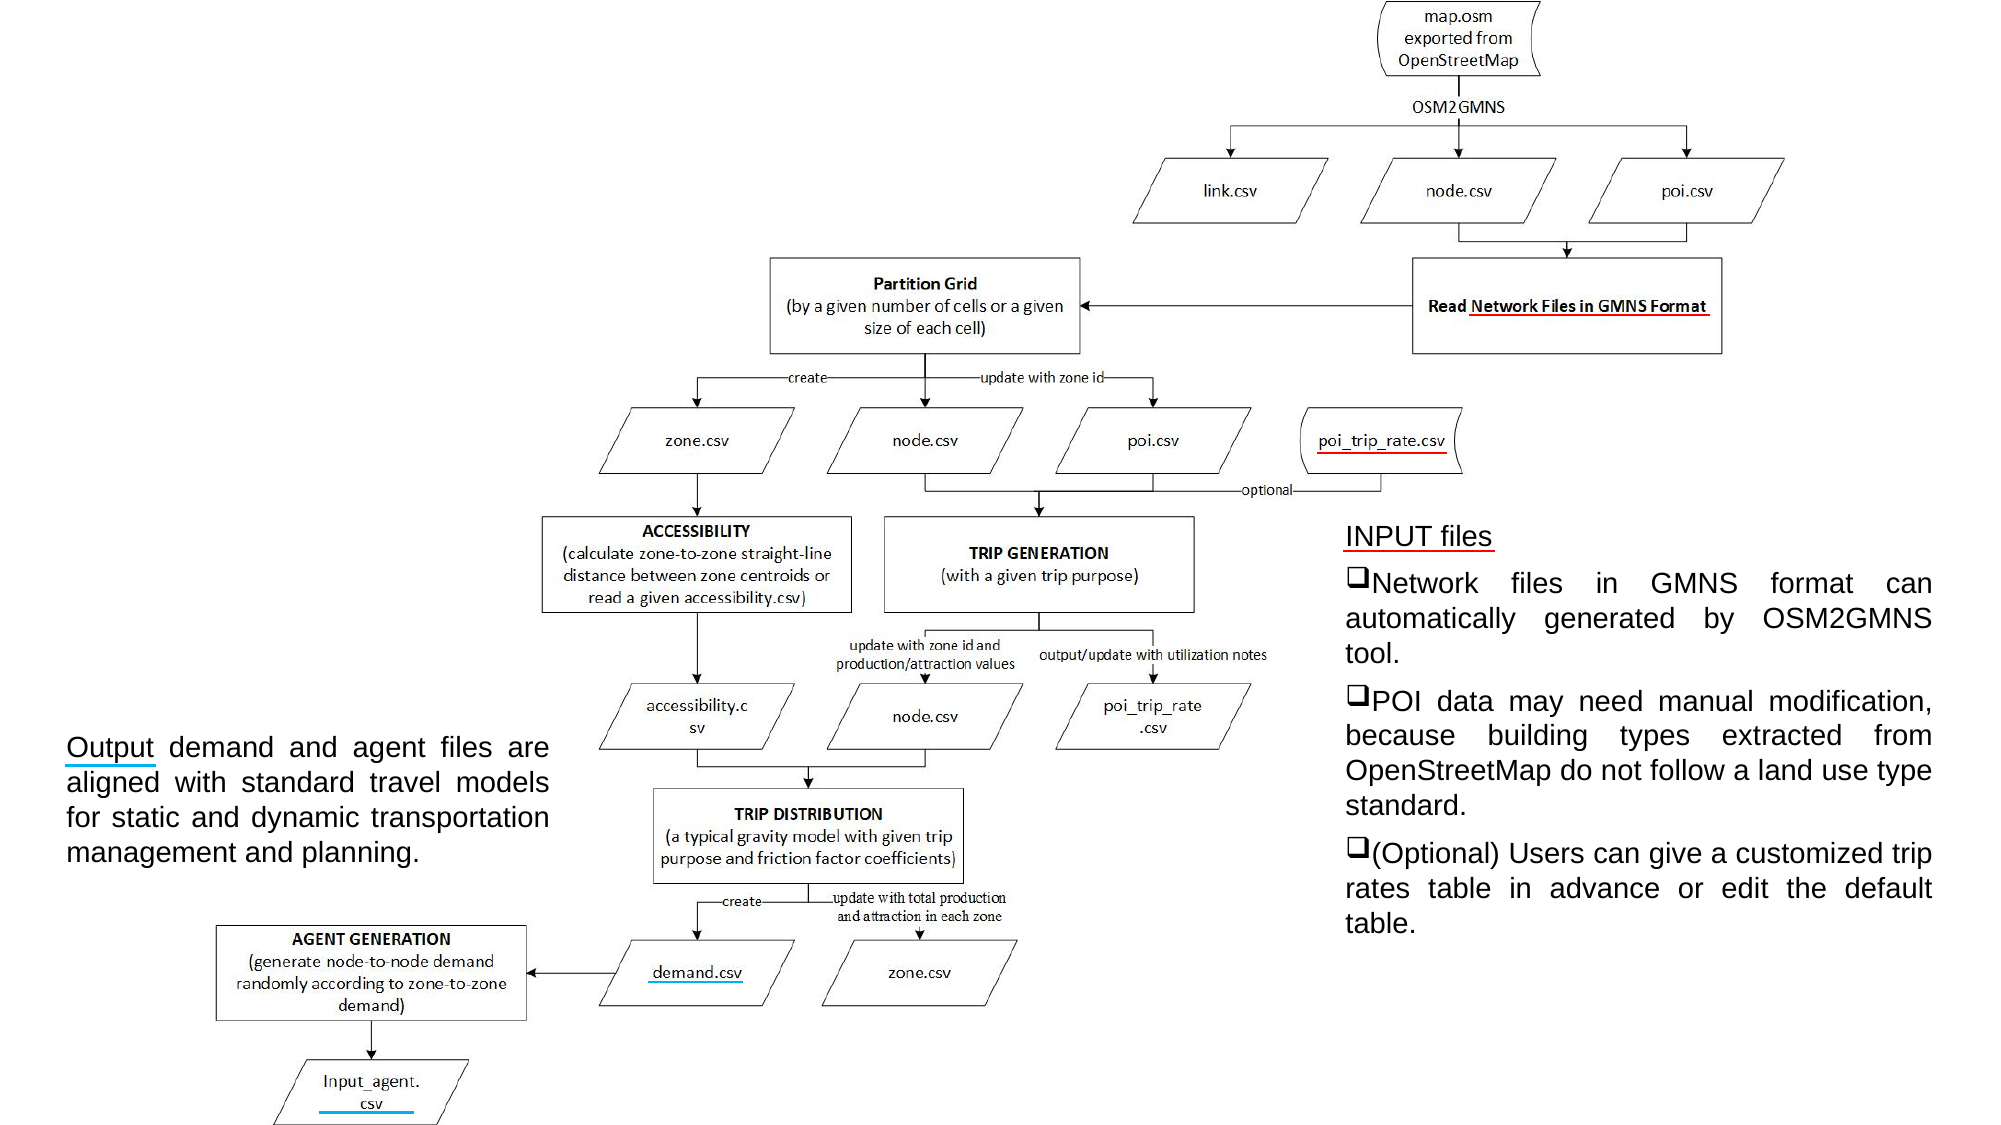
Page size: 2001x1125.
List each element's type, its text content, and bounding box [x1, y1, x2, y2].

picture [214, 0, 1786, 1125]
text_box Output demand and agent files are aligned with standard travel models for static and dynamic transportation management and planning. [51, 721, 214, 876]
text_box INPUT files Network files in GMNS format can automatically generated by OSM2GMNS tool. POI data may need manual modification, because building types extracted from OpenStreetMap do not follow a land use type standard. (Optional) Users can give a customized trip rates table in advance or edit the default table. [1786, 509, 1949, 947]
